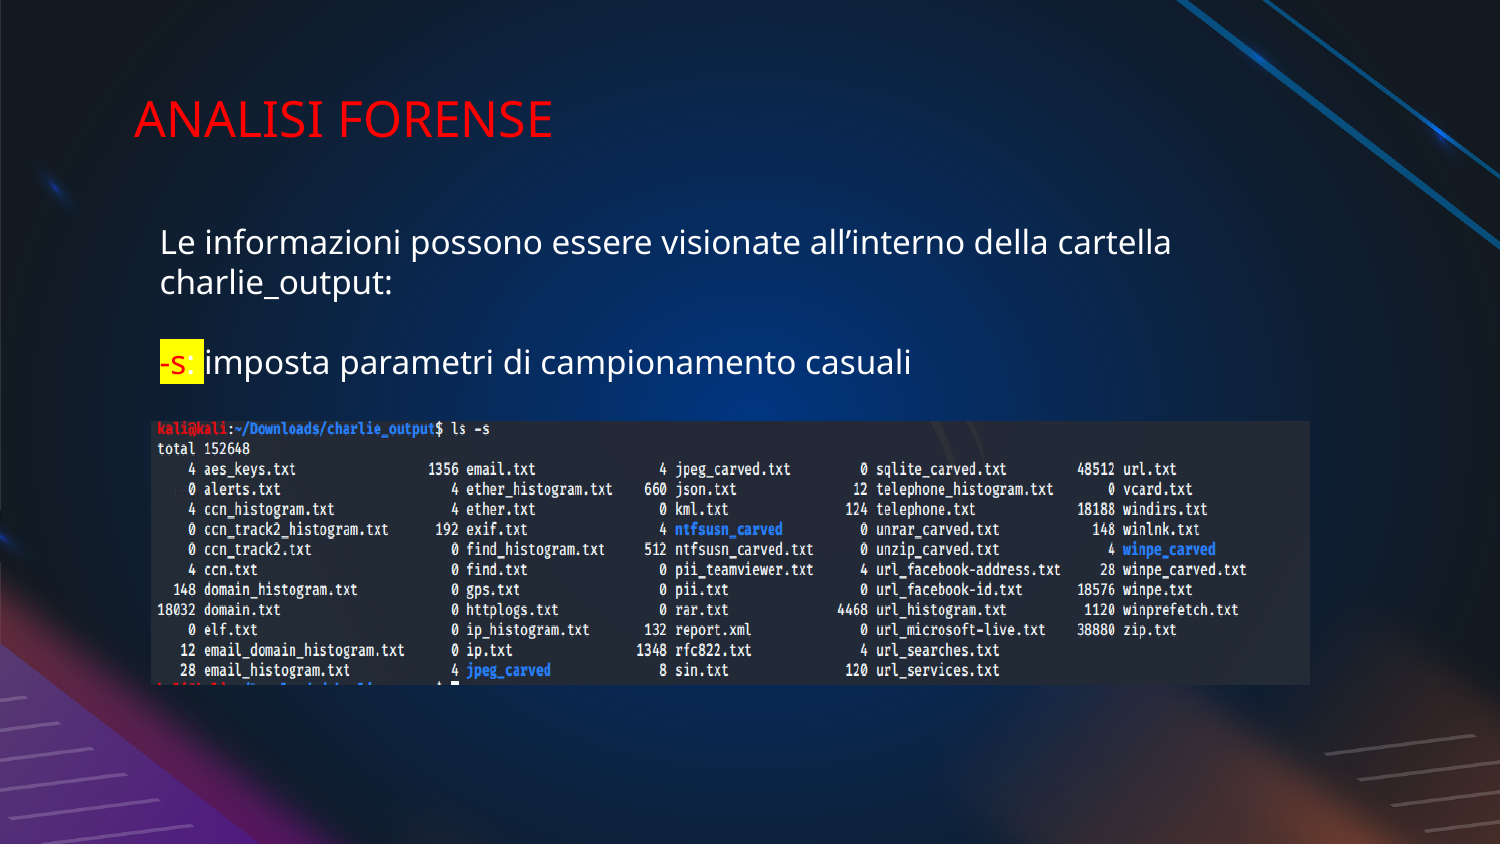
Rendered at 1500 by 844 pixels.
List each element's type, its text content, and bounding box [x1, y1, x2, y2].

title ANALISI FORENSE [119, 72, 1449, 167]
list Le informazioni possono essere visionate all’interno della cartella charlie_output: -s: imposta parametri di campionamento casuali [119, 206, 1342, 750]
picture [0, 0, 1500, 844]
